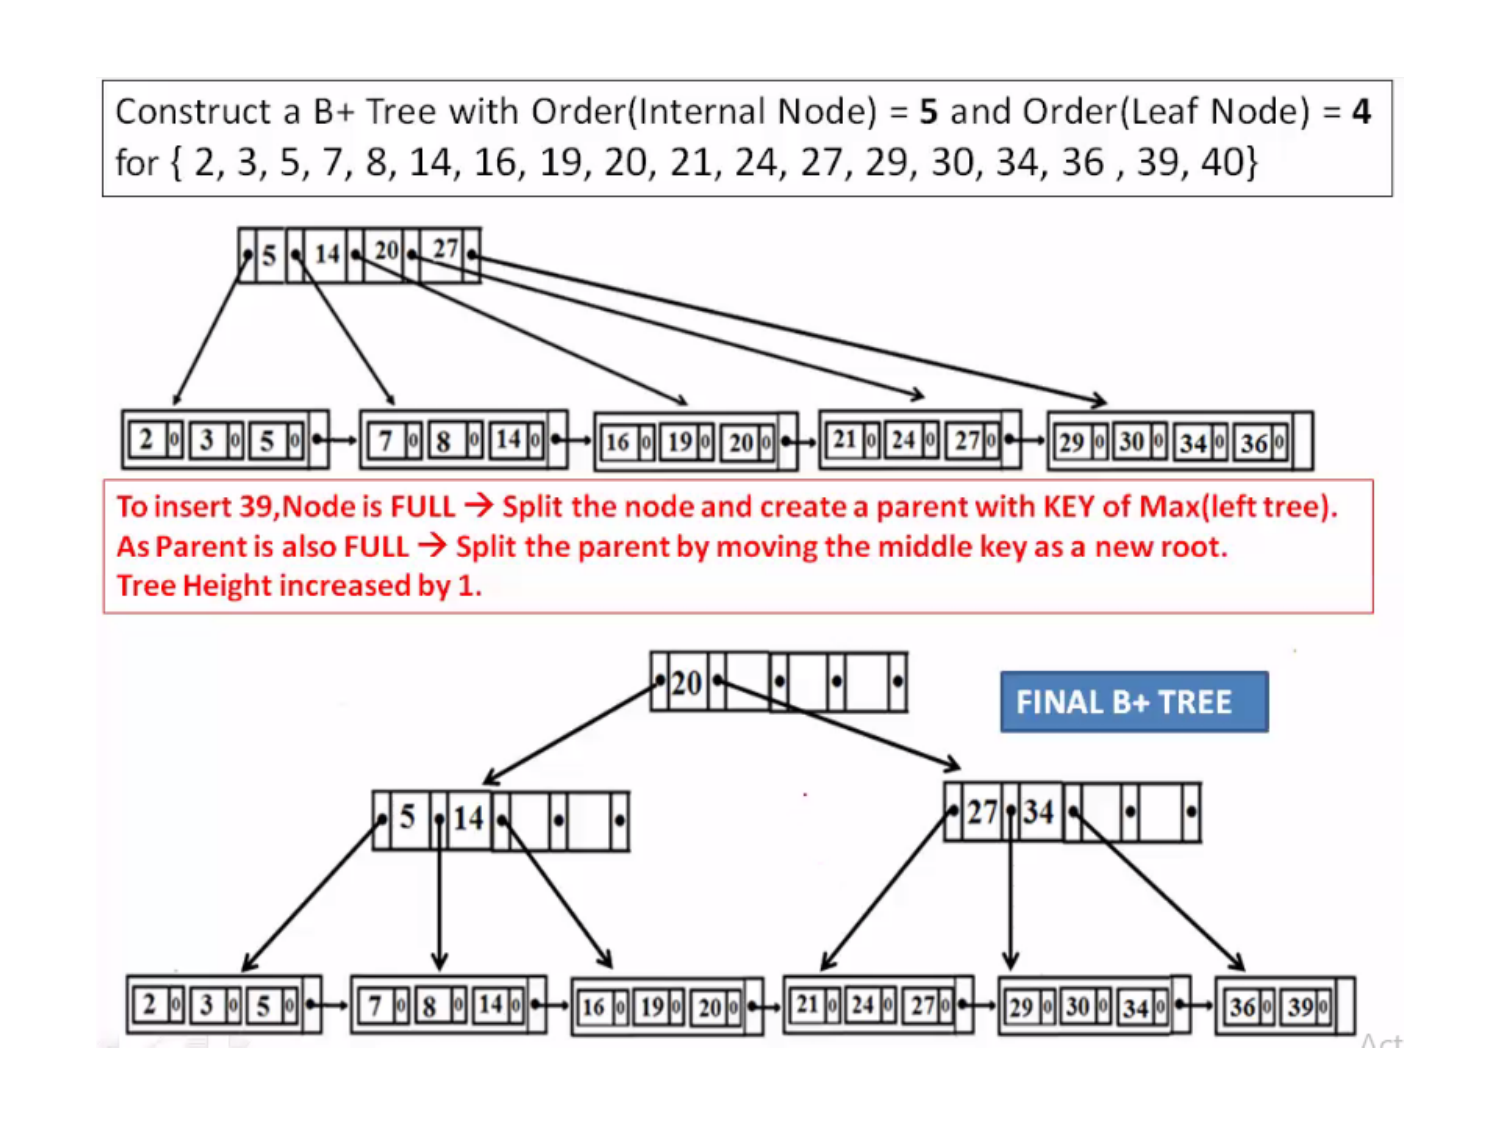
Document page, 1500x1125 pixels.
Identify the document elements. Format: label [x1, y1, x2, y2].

picture [95, 77, 1405, 1048]
